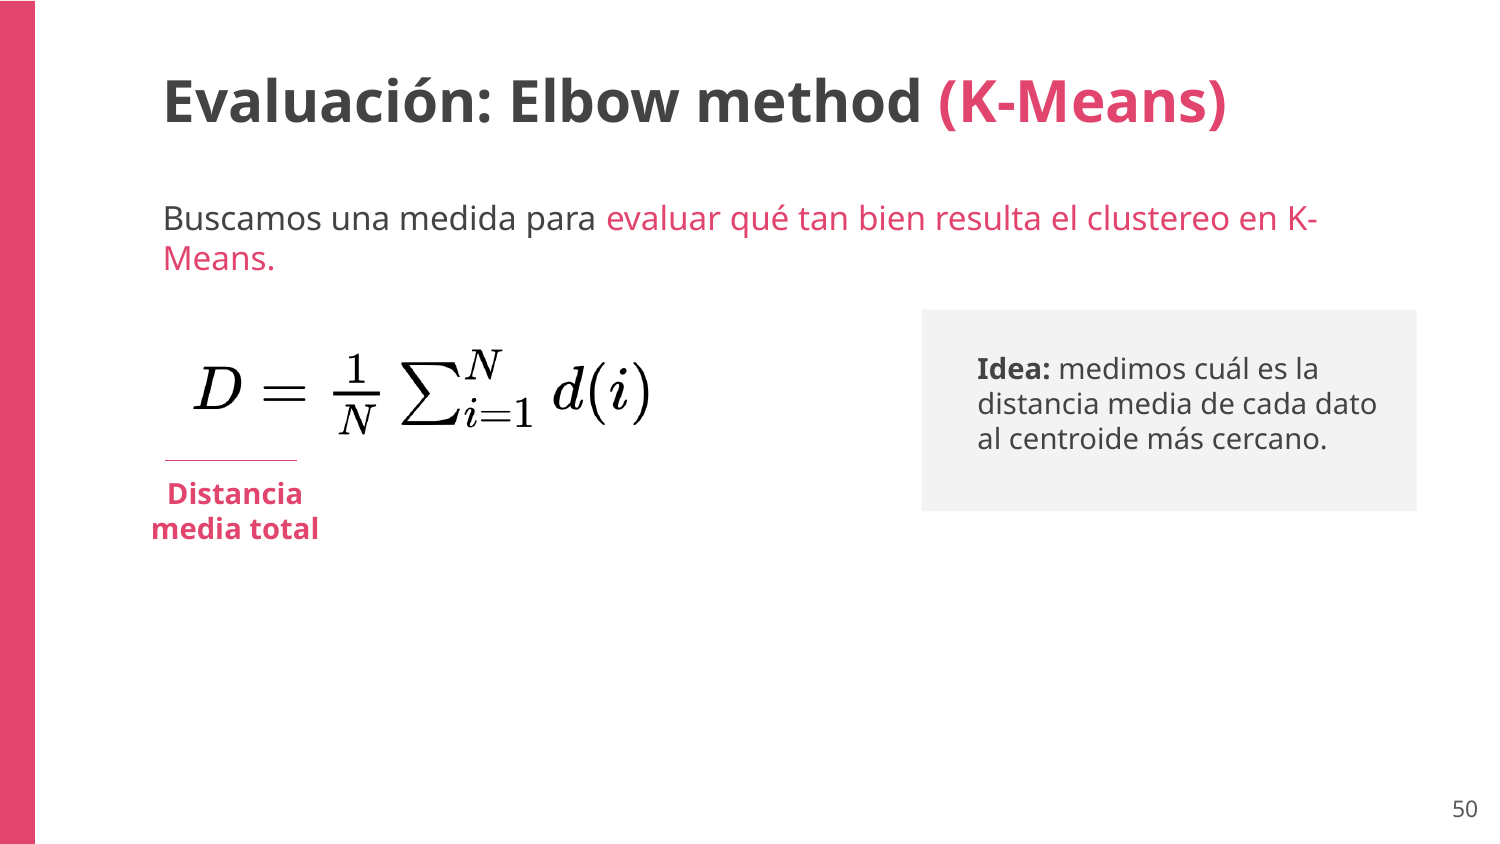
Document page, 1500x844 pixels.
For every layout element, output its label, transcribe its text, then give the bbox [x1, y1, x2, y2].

text_box Evaluación: Elbow method (K-Means) [147, 49, 1473, 146]
text_box Buscamos una medida para evaluar qué tan bien resulta el clustereo en K-Means. [147, 190, 1437, 310]
slide_number 50 [1403, 779, 1494, 844]
text_box Idea: medimos cuál es la distancia media de cada dato al centroide más cercano. [962, 335, 1398, 483]
text_box [921, 310, 1417, 512]
picture [191, 345, 654, 440]
text_box Distancia media total [125, 460, 345, 526]
